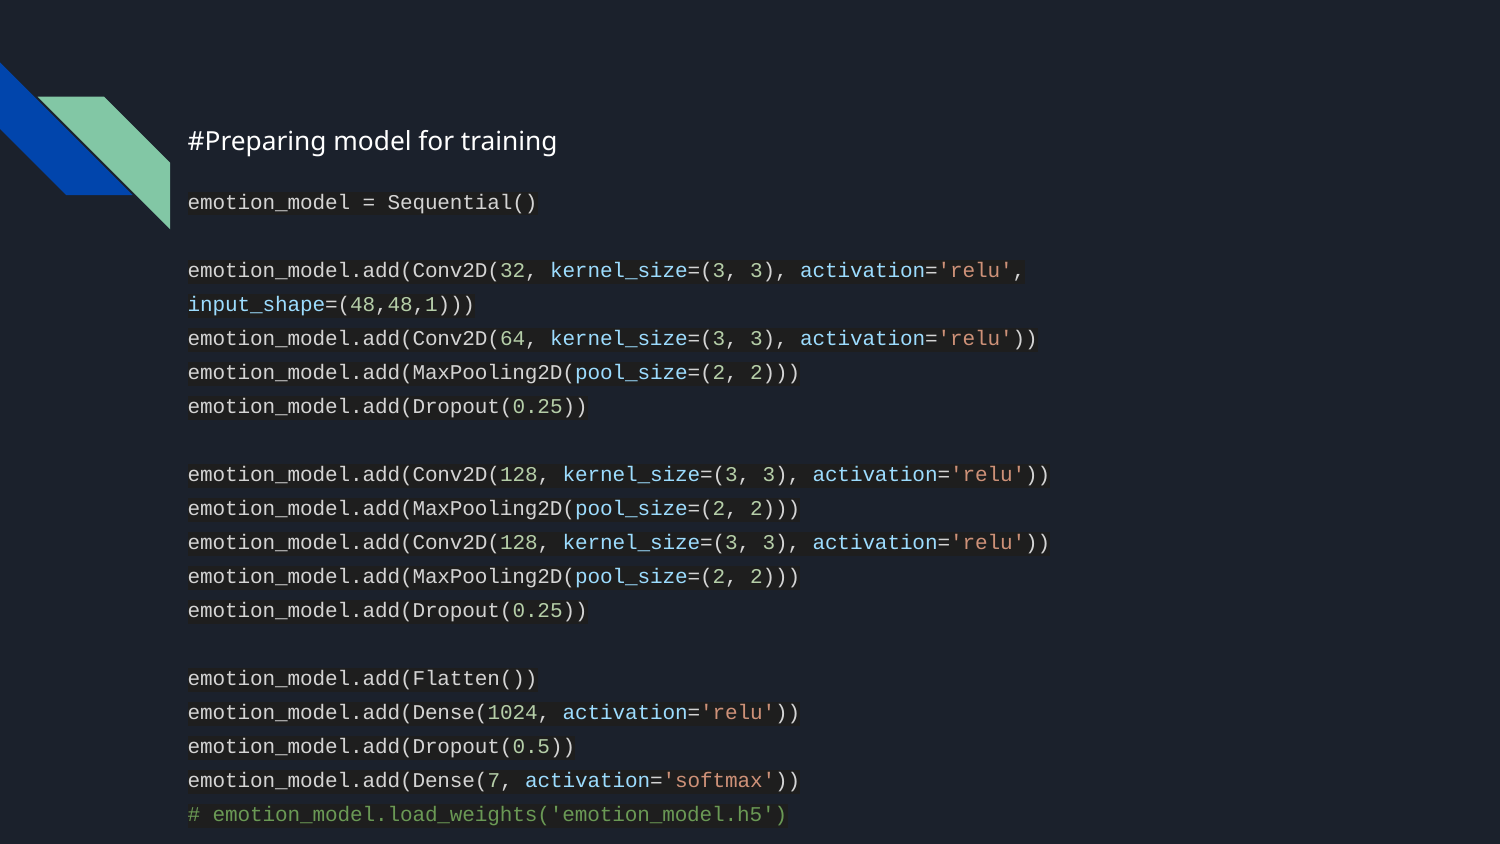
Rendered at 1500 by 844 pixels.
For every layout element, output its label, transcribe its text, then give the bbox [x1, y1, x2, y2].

list #Preparing model for training emotion_model = Sequential() emotion_model.add(Conv2D(32, kernel_size=(3, 3), activation='relu', input_shape=(48,48,1))) emotion_model.add(Conv2D(64, kernel_size=(3, 3), activation='relu')) emotion_model.add(MaxPooling2D(pool_size=(2, 2))) emotion_model.add(Dropout(0.25)) emotion_model.add(Conv2D(128, kernel_size=(3, 3), activation='relu')) emotion_model.add(MaxPooling2D(pool_size=(2, 2))) emotion_model.add(Conv2D(128, kernel_size=(3, 3), activation='relu')) emotion_model.add(MaxPooling2D(pool_size=(2, 2))) emotion_model.add(Dropout(0.25)) emotion_model.add(Flatten()) emotion_model.add(Dense(1024, activation='relu')) emotion_model.add(Dropout(0.5)) emotion_model.add(Dense(7, activation='softmax')) # emotion_model.load_weights('emotion_model.h5') [172, 104, 1328, 844]
